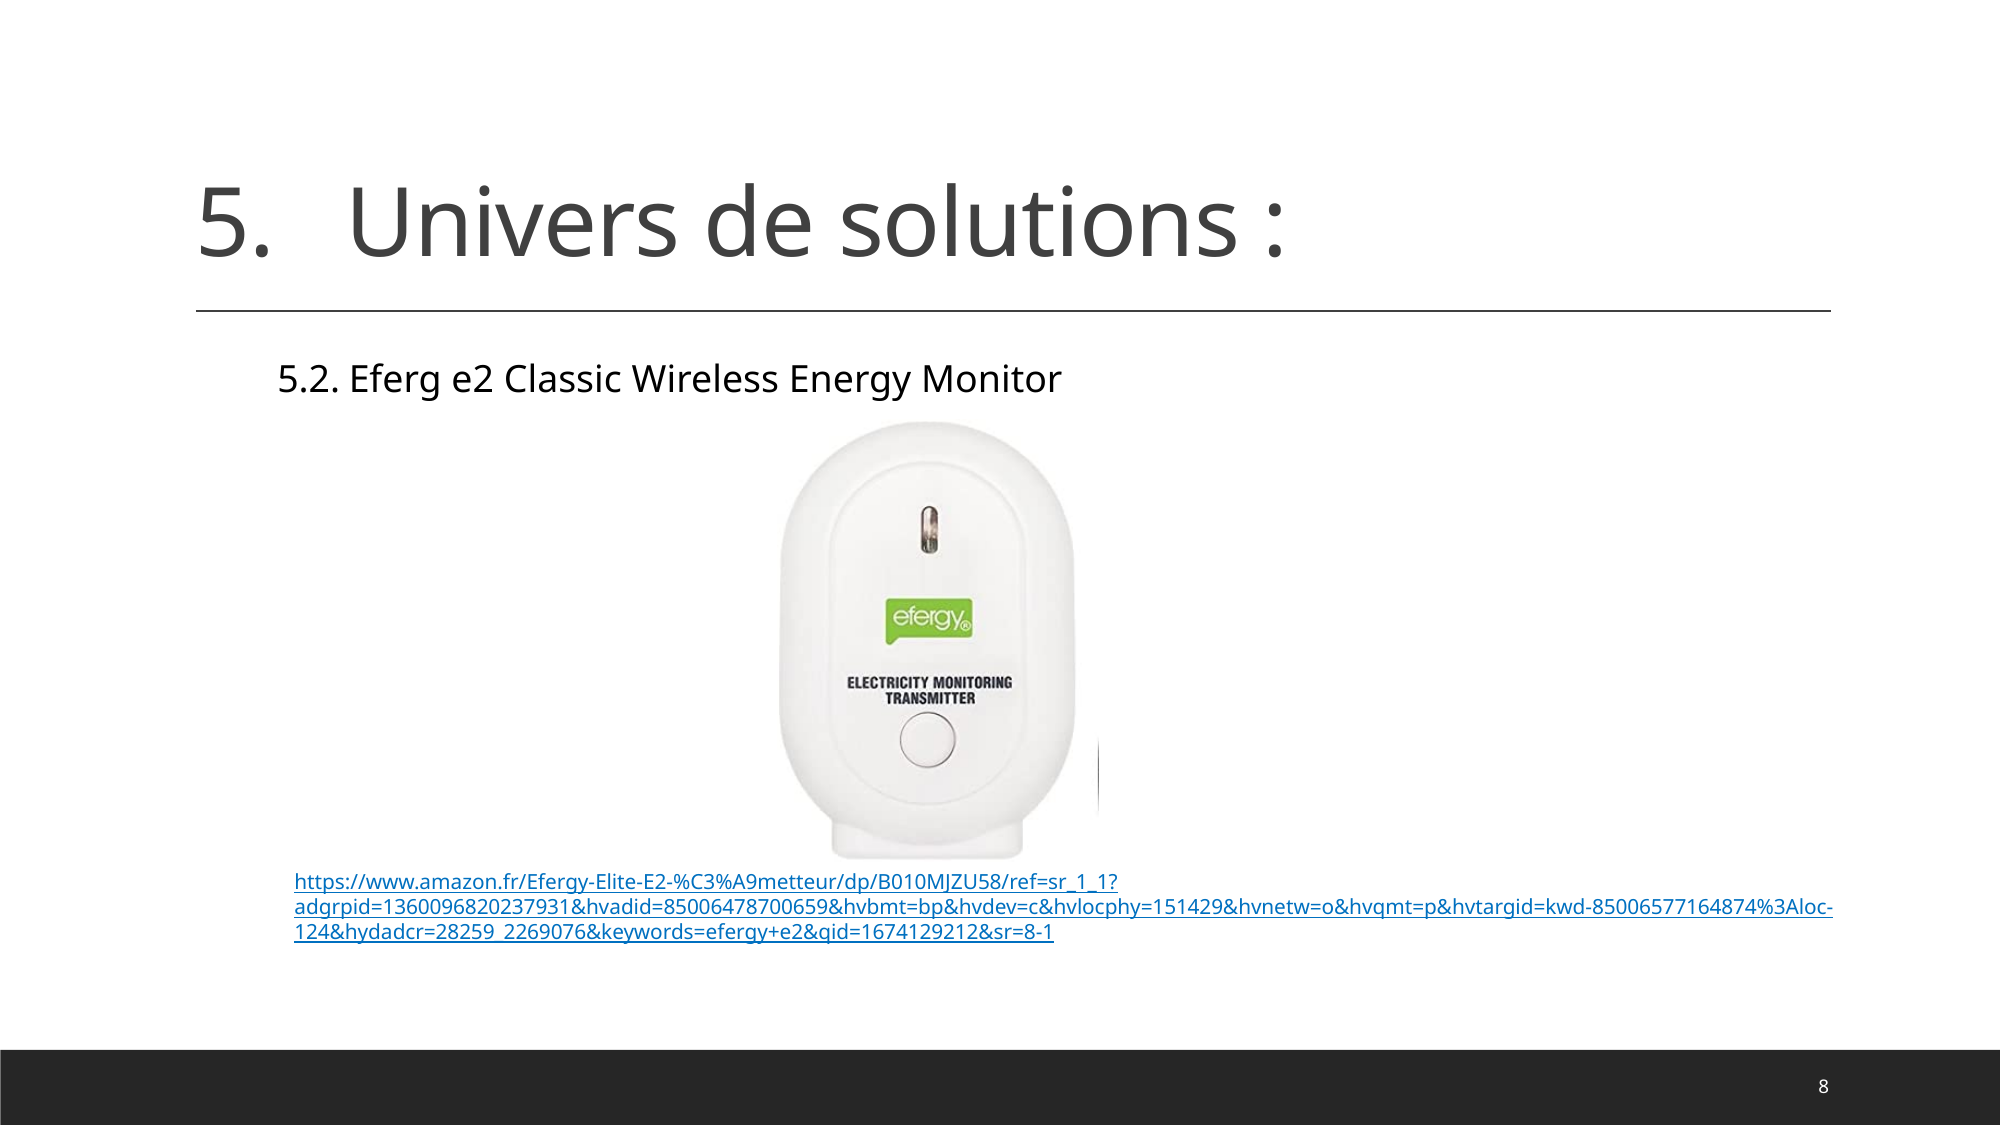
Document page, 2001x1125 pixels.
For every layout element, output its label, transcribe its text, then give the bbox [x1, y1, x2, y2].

title Univers de solutions : [180, 47, 1830, 285]
slide_number 8 [1803, 1057, 1932, 1118]
text_box https://www.amazon.fr/Efergy-Elite-E2-%C3%A9metteur/dp/B010MJZU58/ref=sr_1_1?adgrpid=1360096820237931&hvadid=85006478700659&hvbmt=bp&hvdev=c&hvlocphy=151429&hvnetw=o&hvqmt=p&hvtargid=kwd-85006577164874%3Aloc-124&hydadcr=28259_2269076&keywords=efergy+e2&qid=1674129212&sr=8-1 [279, 861, 1917, 952]
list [776, 419, 1099, 862]
text_box 5.2. Eferg e2 Classic Wireless Energy Monitor [262, 347, 1091, 408]
